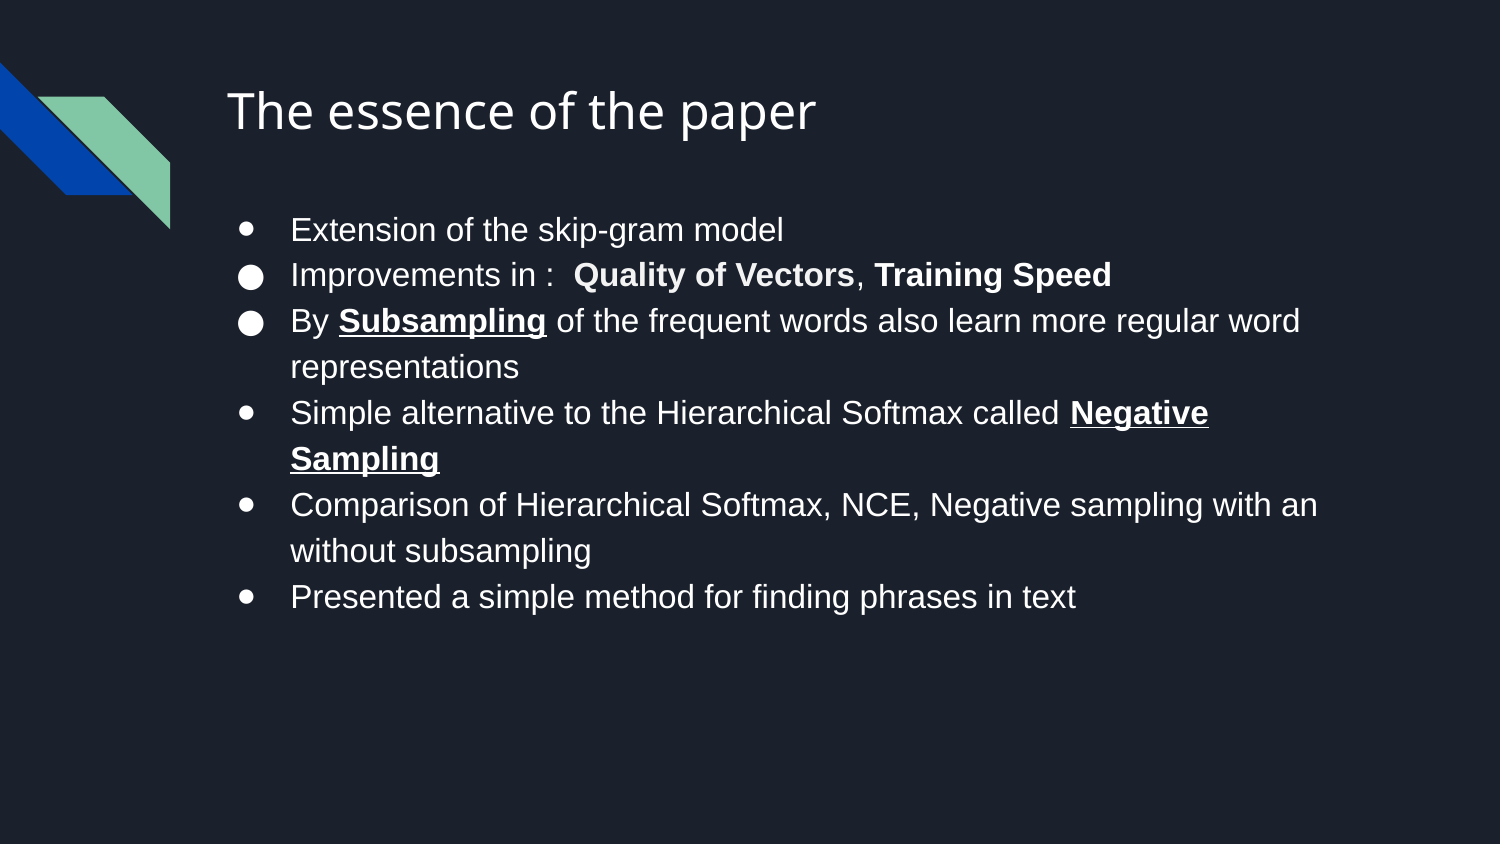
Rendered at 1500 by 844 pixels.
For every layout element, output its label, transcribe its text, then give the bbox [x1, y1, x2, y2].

title The essence of the paper [212, 64, 1368, 186]
list Extension of the skip-gram model Improvements in : Quality of Vectors, Training Speed By Subsampling of the frequent words also learn more regular word representations Simple alternative to the Hierarchical Softmax called Negative Sampling Comparison of Hierarchical Softmax, NCE, Negative sampling with an without subsampling Presented a simple method for finding phrases in text [200, 186, 1382, 596]
